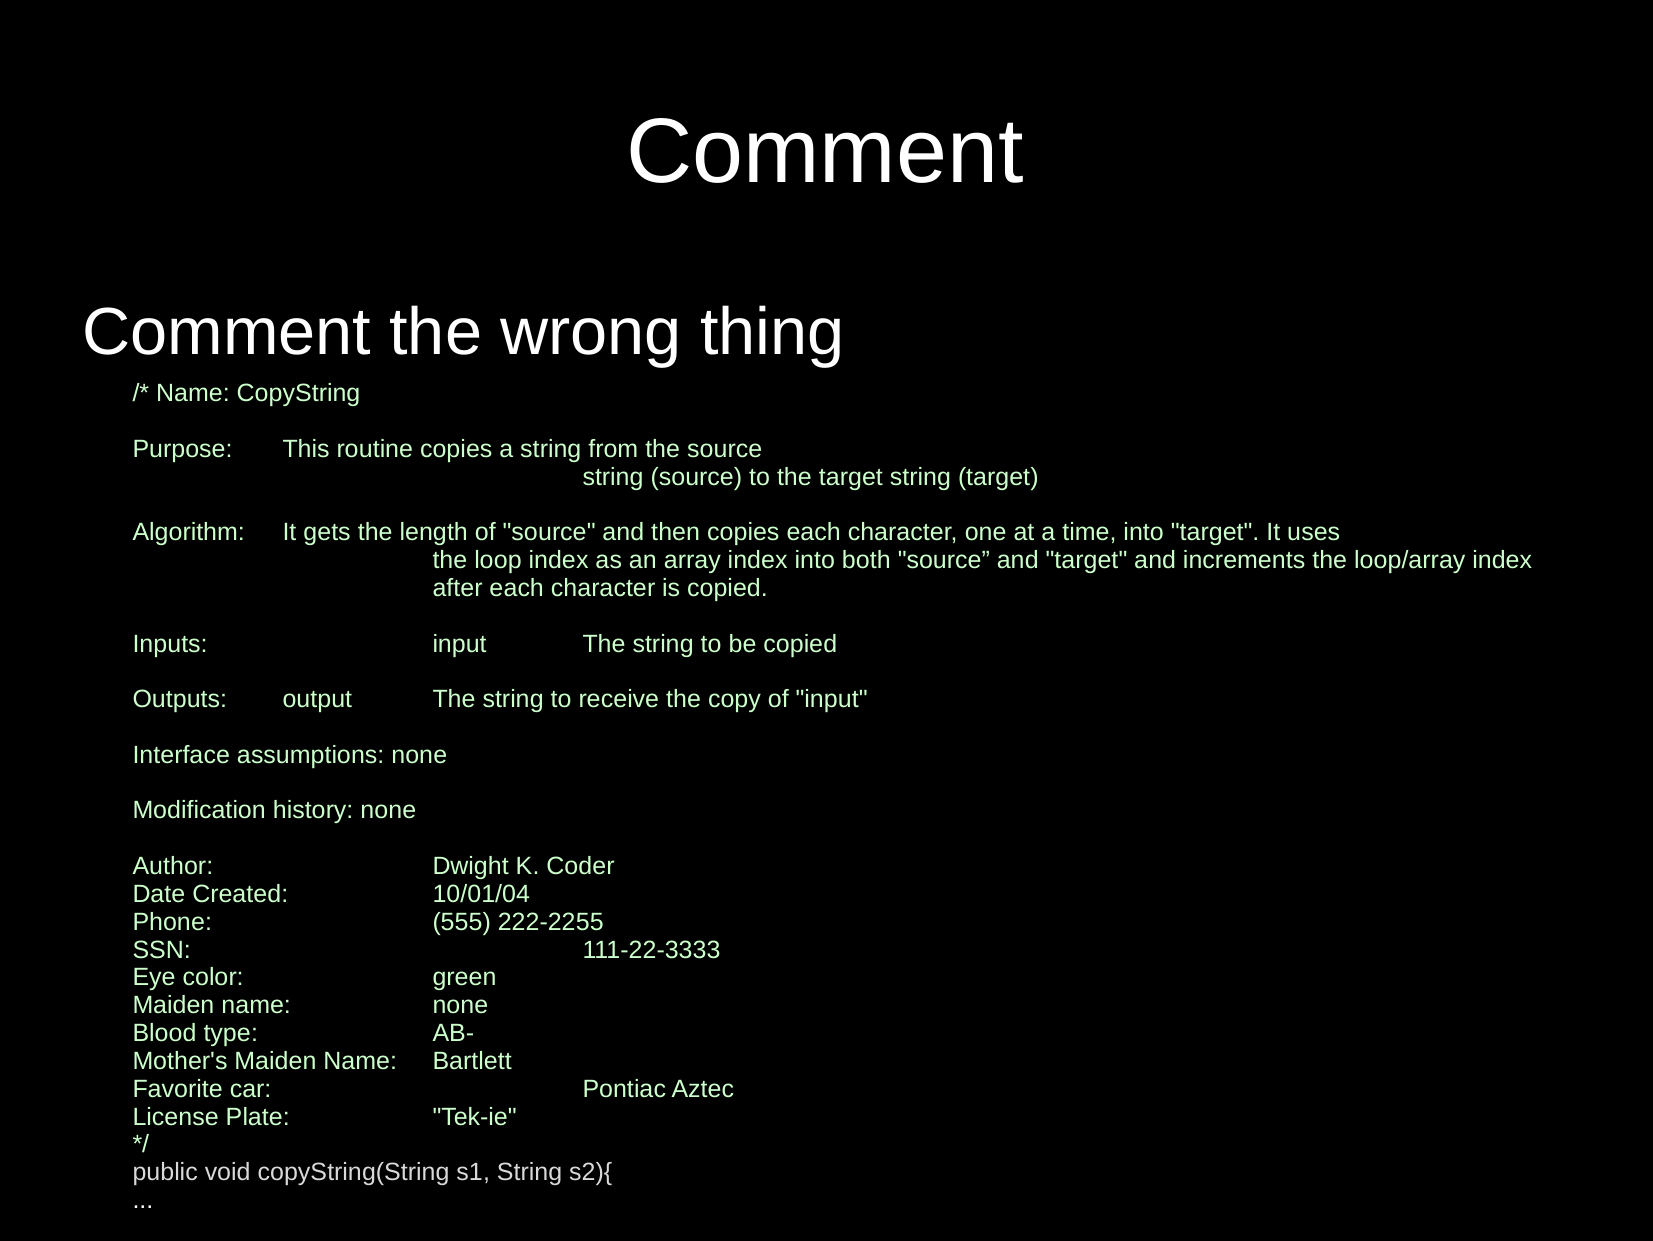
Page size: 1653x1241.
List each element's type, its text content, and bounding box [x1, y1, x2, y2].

list Comment the wrong thing [82, 290, 1568, 1107]
text_box /* Name: CopyString Purpose: This routine copies a string from the source string (source) to the target string (target) Algorithm: It gets the length of "source" and then copies each character, one at a time, into "target". It uses the loop index as an array index into both "source” and "target" and increments the loop/array index after each character is copied. Inputs: input The string to be copied Outputs: output The string to receive the copy of "input" Interface assumptions: none Modification history: none Author: Dwight K. Coder Date Created: 10/01/04 Phone: (555) 222-2255 SSN: 111-22-3333 Eye color: green Maiden name: none Blood type: AB- Mother's Maiden Name: Bartlett Favorite car: Pontiac Aztec License Plate: "Tek-ie" */ public void copyString(String s1, String s2){ ... [117, 372, 1583, 1222]
title Comment [82, 49, 1568, 254]
